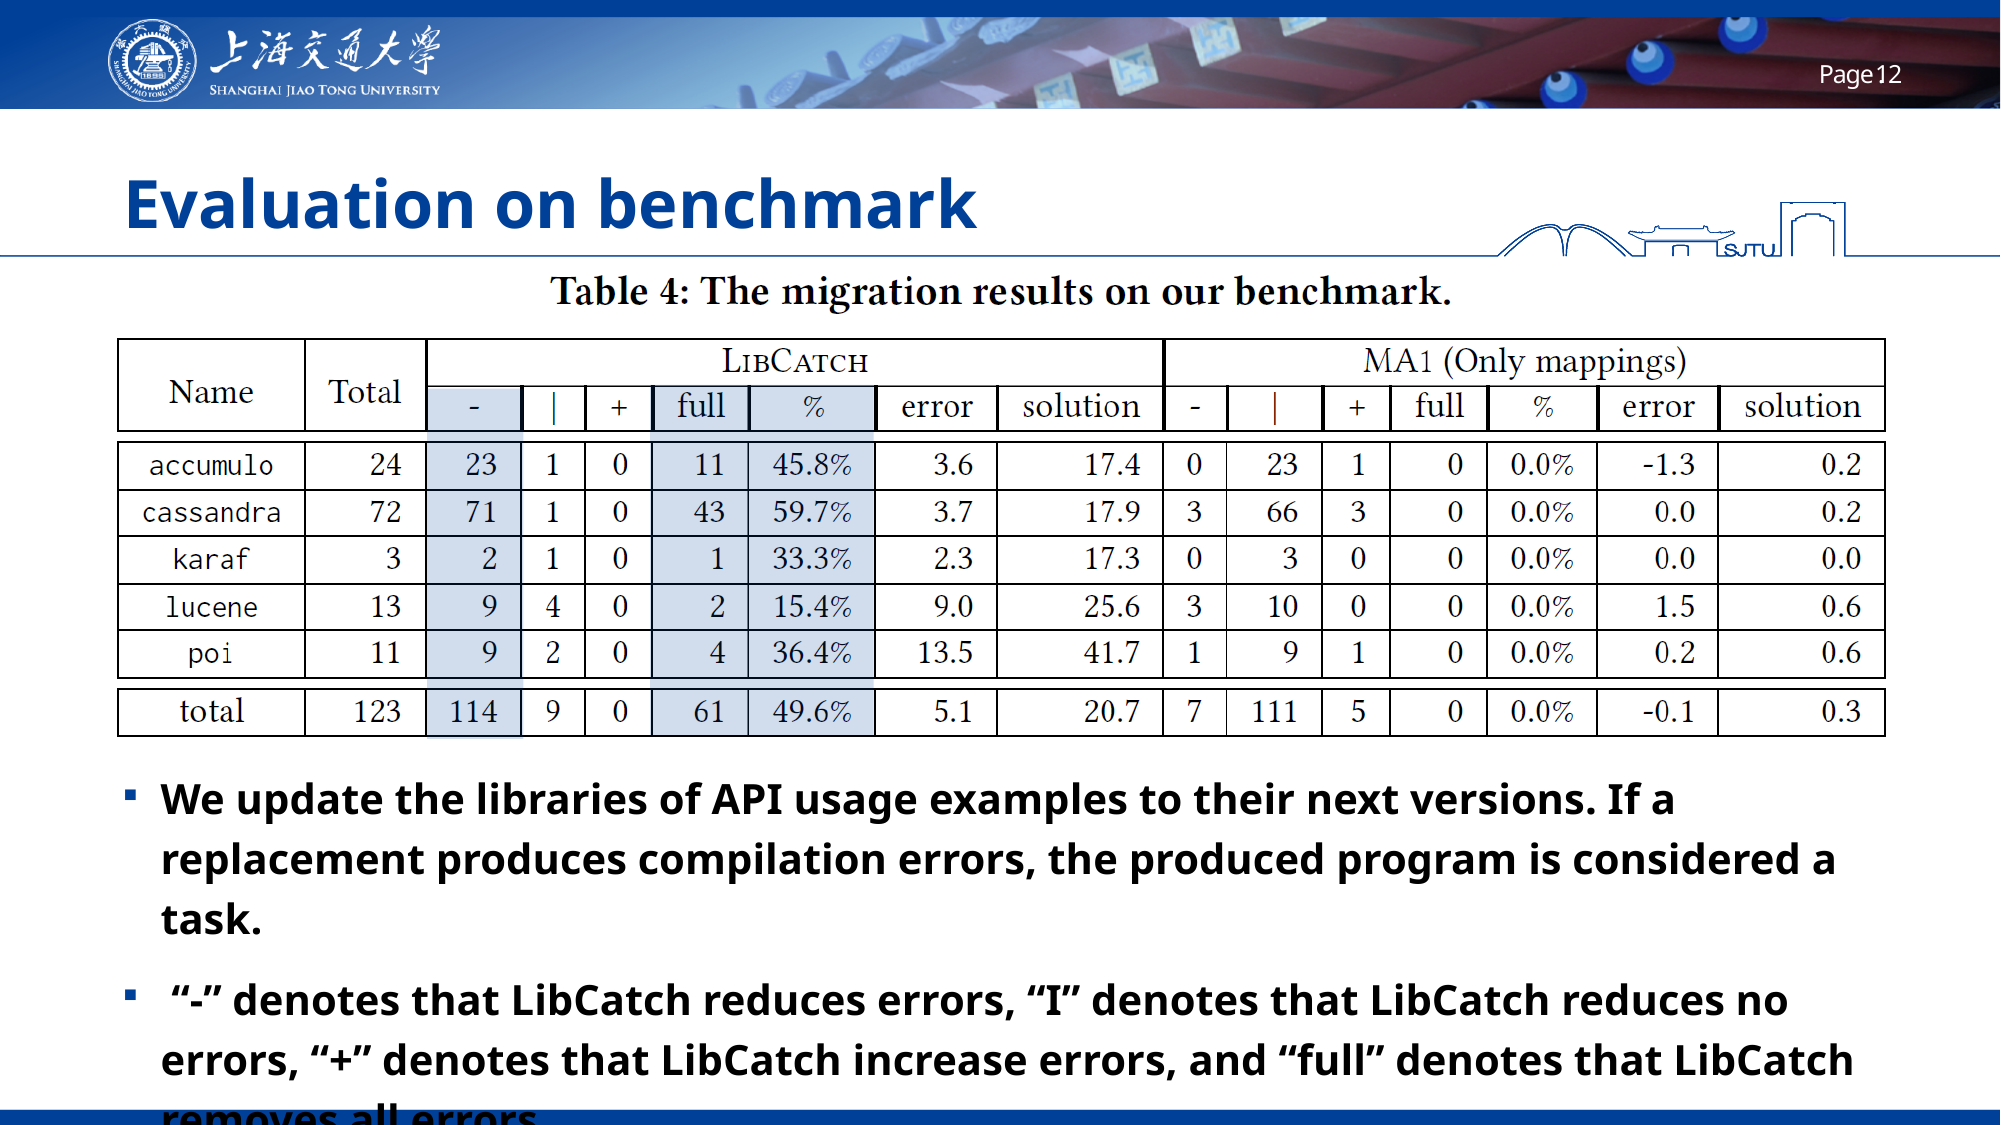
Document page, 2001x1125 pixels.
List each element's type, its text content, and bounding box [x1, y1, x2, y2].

picture [0, 0, 2001, 109]
title Evaluation on benchmark [108, 160, 1940, 255]
picture [107, 266, 1905, 743]
list We update the libraries of API usage examples to their next versions. If a replacement produces compilation errors, the produced program is considered a task. “-” denotes that LibCatch reduces errors, “I” denotes that LibCatch reduces no errors, “+” denotes that LibCatch increase errors, and “full” denotes that LibCatch removes all errors. [108, 755, 1940, 1084]
